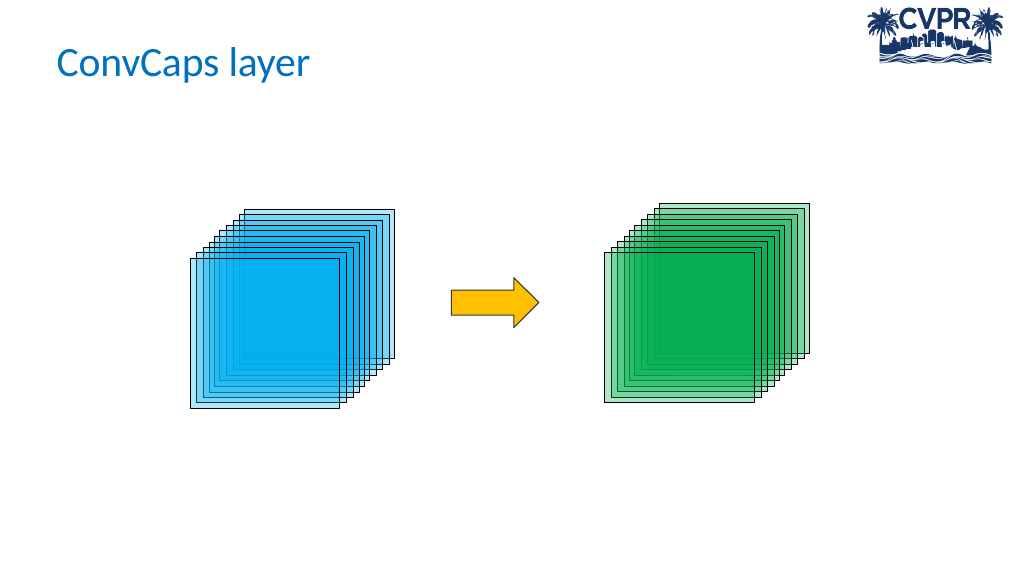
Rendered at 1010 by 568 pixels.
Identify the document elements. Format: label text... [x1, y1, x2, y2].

text_box ConvCaps layer [54, 31, 630, 85]
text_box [189, 208, 395, 409]
picture [867, 7, 1010, 64]
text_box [604, 202, 810, 403]
text_box [449, 275, 541, 330]
